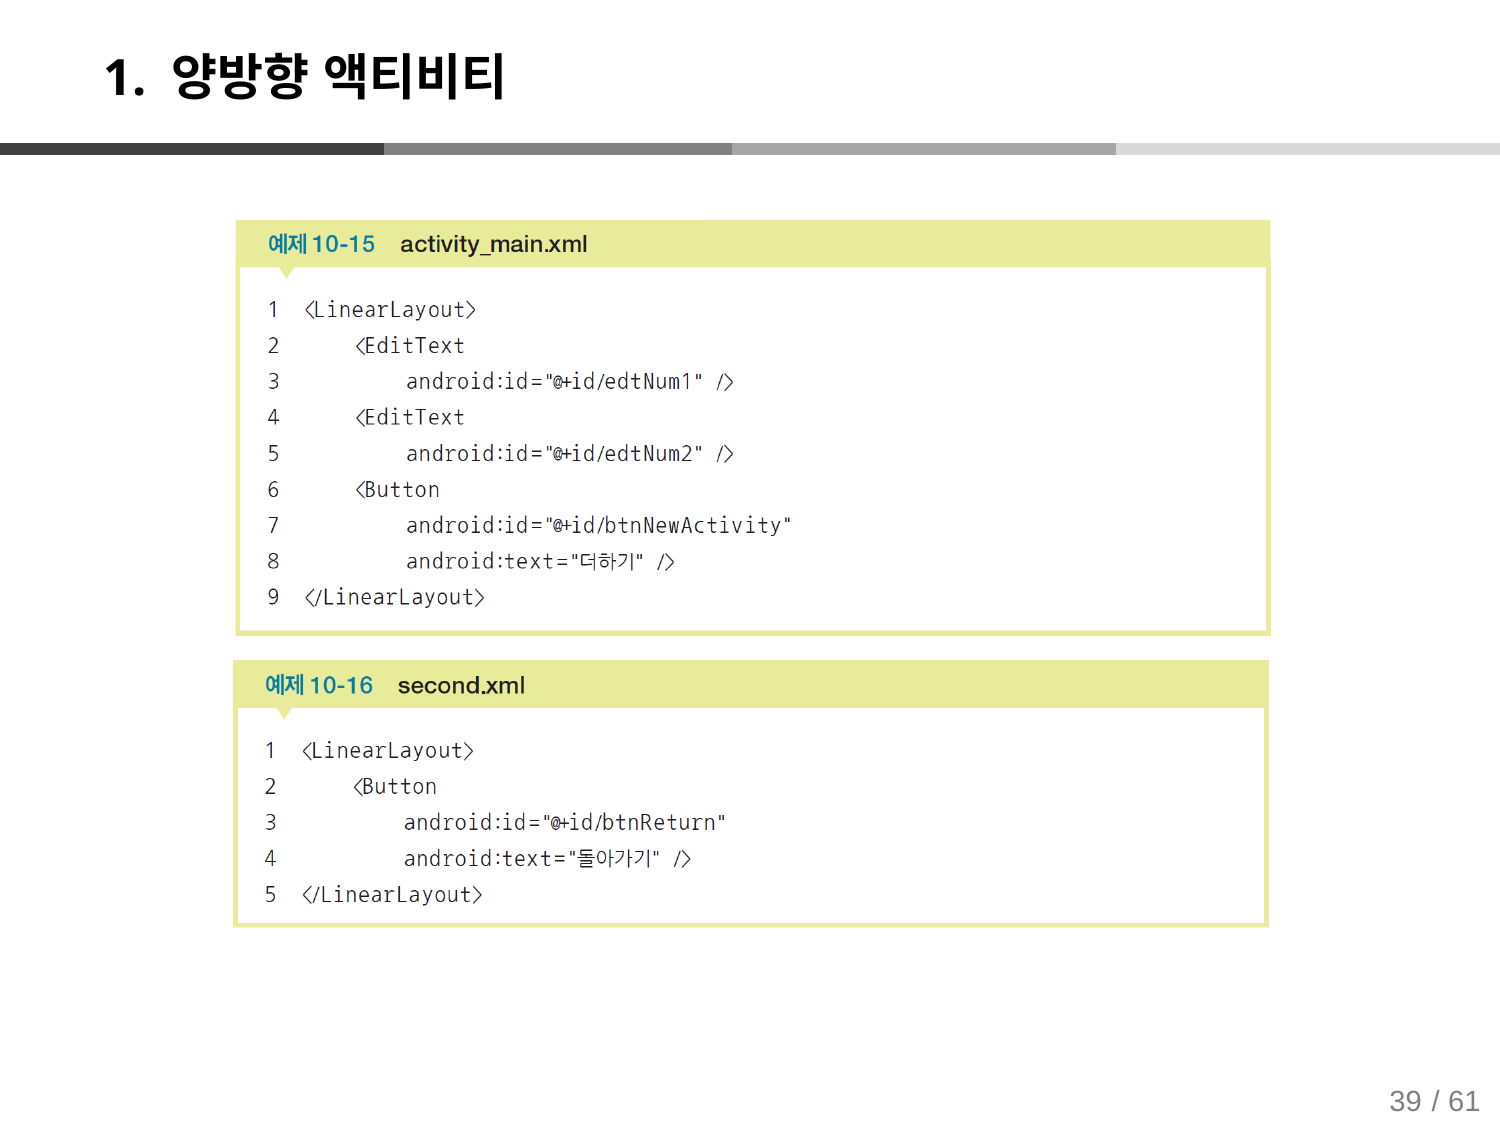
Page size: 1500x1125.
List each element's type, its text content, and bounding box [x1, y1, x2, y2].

title 1. 양방향 액티비티 [88, 30, 1211, 121]
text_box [225, 210, 1275, 936]
